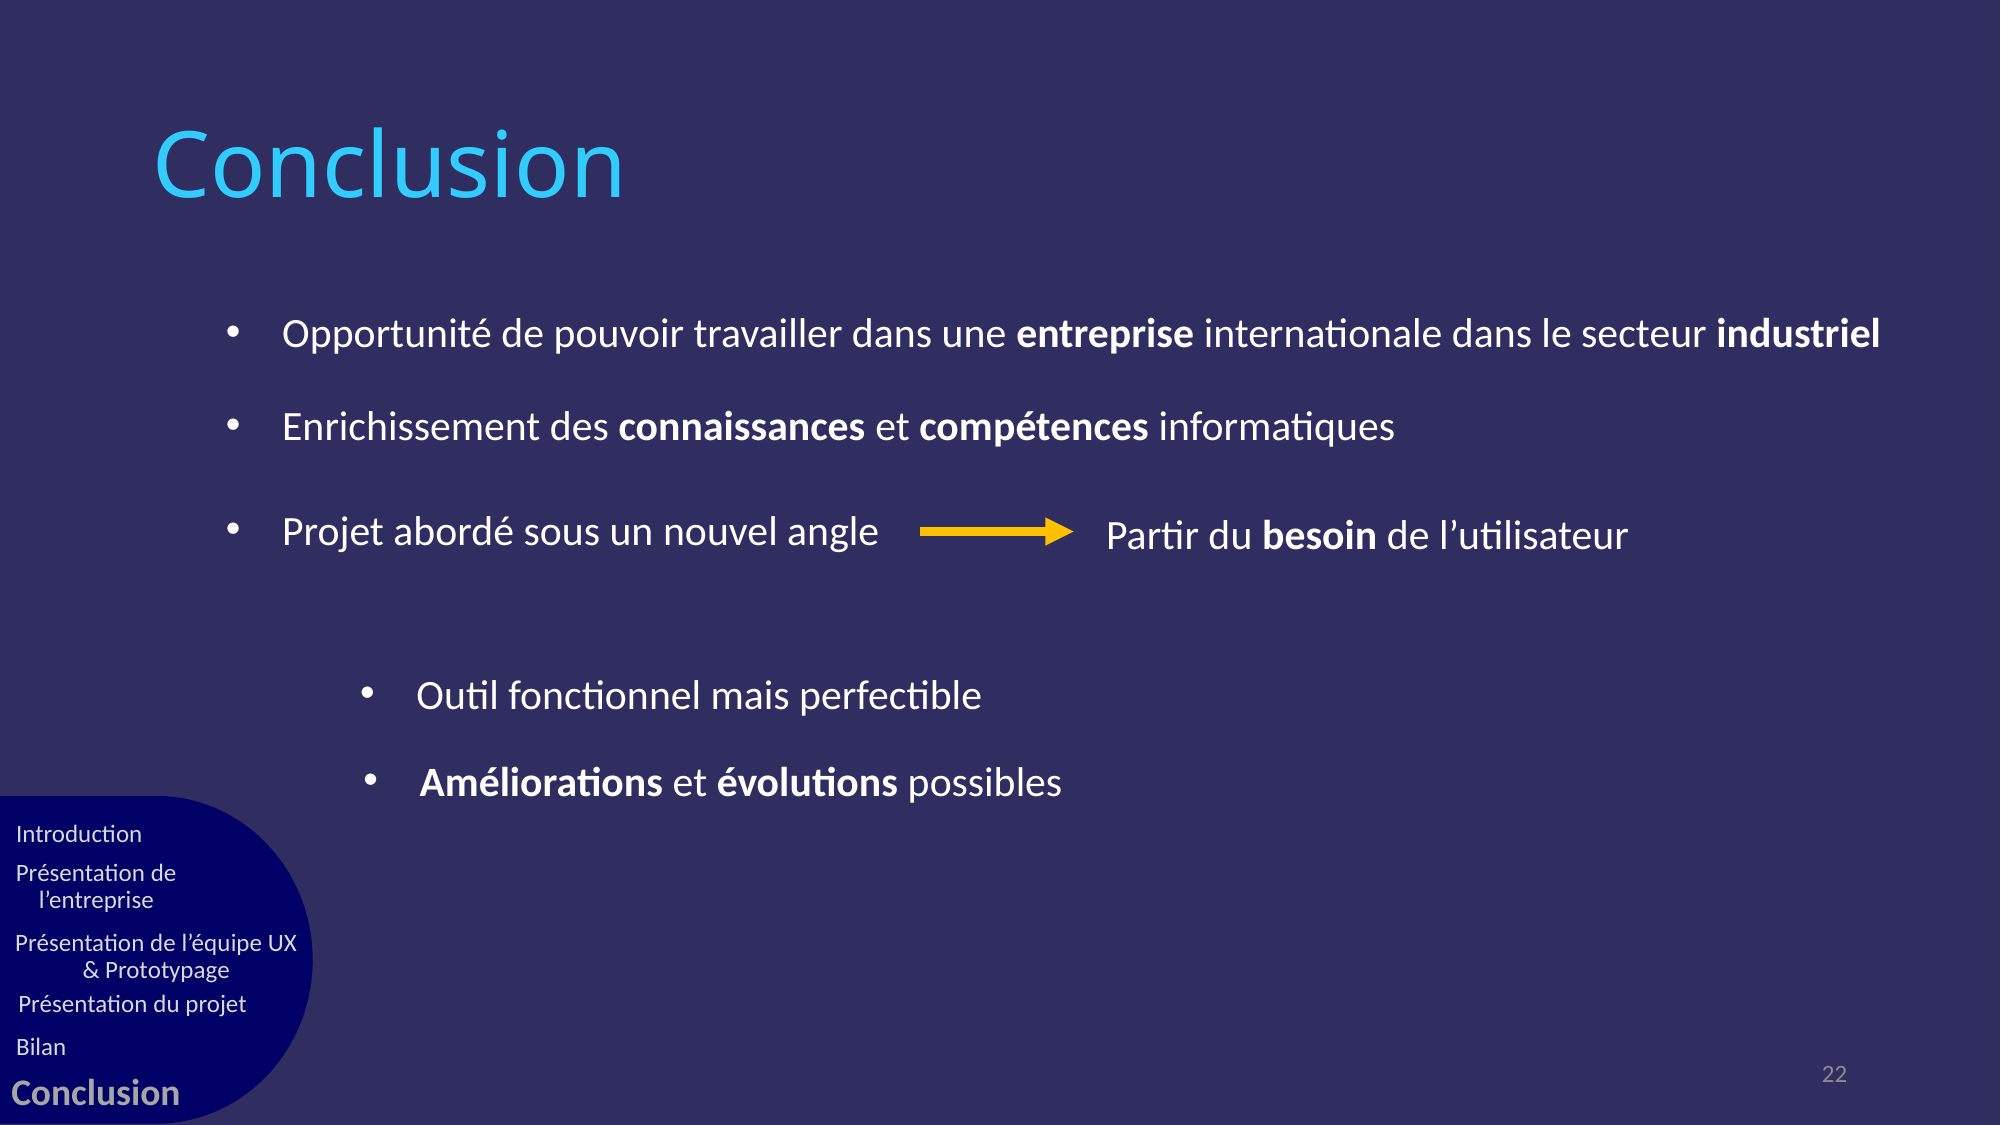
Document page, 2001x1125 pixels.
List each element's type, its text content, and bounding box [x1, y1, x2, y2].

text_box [345, 660, 1864, 813]
slide_number 22 [1412, 1042, 1863, 1103]
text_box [0, 796, 317, 1125]
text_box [211, 298, 1937, 567]
title Conclusion [137, 59, 1863, 277]
